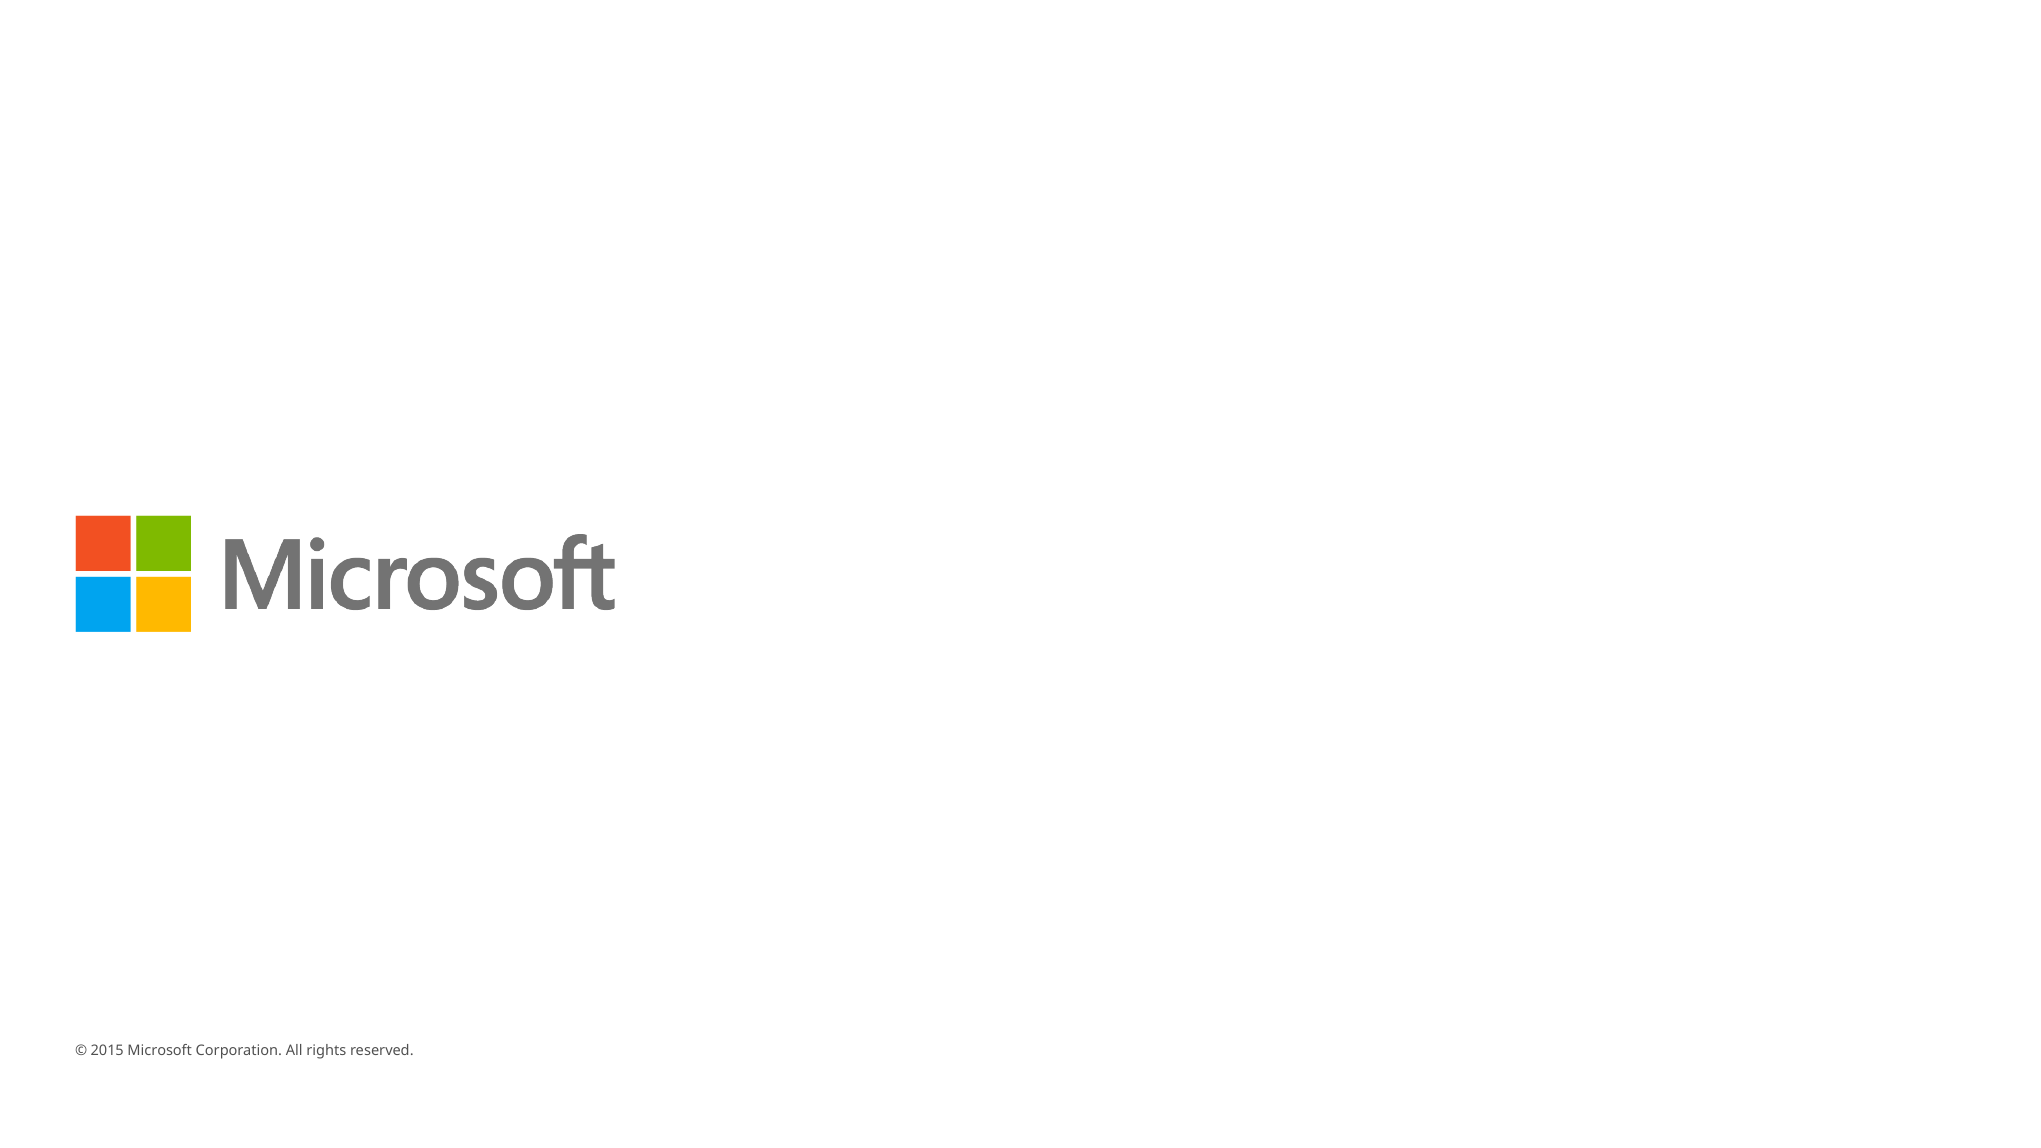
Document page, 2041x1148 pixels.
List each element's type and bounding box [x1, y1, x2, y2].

picture [75, 515, 615, 632]
